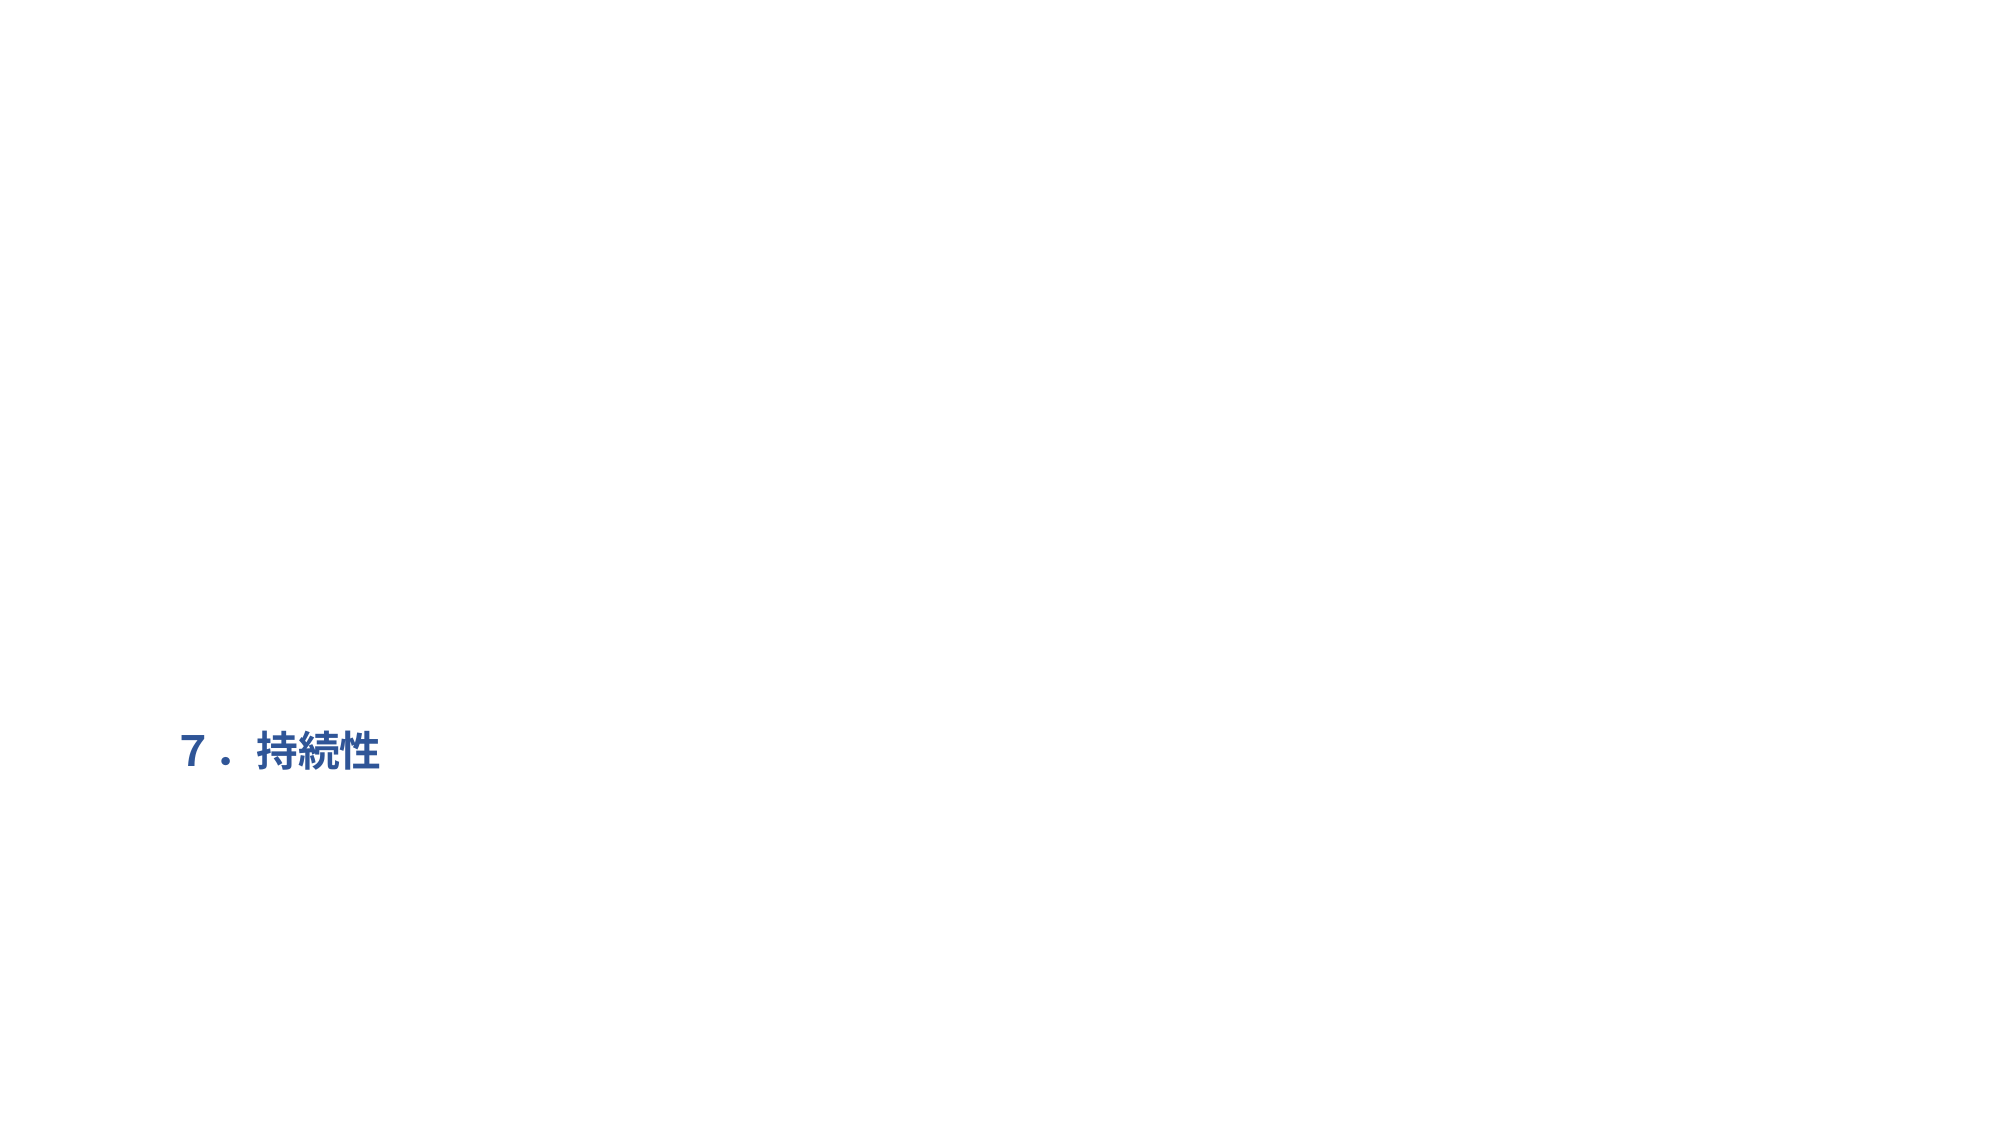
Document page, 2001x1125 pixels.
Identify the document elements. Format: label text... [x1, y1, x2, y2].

title ７．持続性 [157, 722, 1858, 947]
